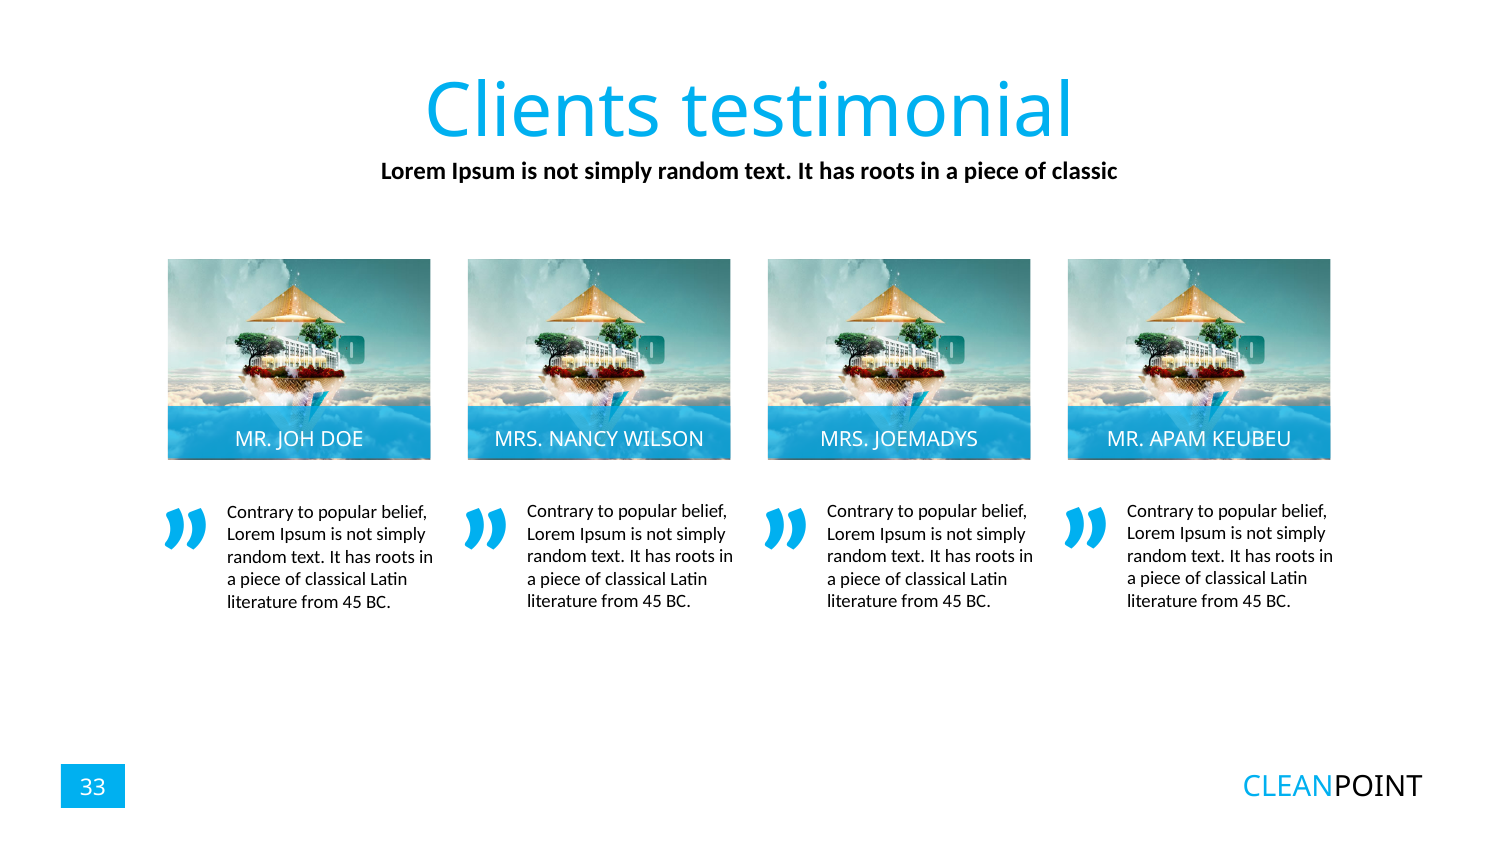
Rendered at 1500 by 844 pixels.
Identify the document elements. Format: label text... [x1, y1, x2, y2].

text_box 33 [59, 762, 127, 810]
text_box MR. JOH DOE [167, 406, 431, 459]
text_box MRS. NANCY WILSON [467, 406, 731, 459]
text_box MR. APAM KEUBEU [1067, 406, 1331, 459]
text_box Contrary to popular belief, Lorem Ipsum is not simply random text. It has roots in a piece of classical Latin literature from 45 BC. [212, 491, 441, 620]
text_box Contrary to popular belief, Lorem Ipsum is not simply random text. It has roots in a piece of classical Latin literature from 45 BC. [1112, 491, 1350, 619]
text_box MRS. JOEMADYS [767, 406, 1031, 459]
title Clients testimonial [300, 96, 1200, 160]
text_box [166, 257, 432, 461]
text_box [766, 257, 1032, 461]
text_box [1066, 257, 1332, 461]
text_box ” [741, 463, 829, 643]
text_box ” [1041, 462, 1129, 643]
text_box Contrary to popular belief, Lorem Ipsum is not simply random text. It has roots in a piece of classical Latin literature from 45 BC. [812, 491, 1041, 619]
text_box [466, 257, 732, 461]
text_box Lorem Ipsum is not simply random text. It has roots in a piece of classic [337, 146, 1163, 192]
text_box Contrary to popular belief, Lorem Ipsum is not simply random text. It has roots in a piece of classical Latin literature from 45 BC. [512, 491, 741, 619]
text_box ” [441, 463, 529, 644]
text_box CLEANPOINT [149, 746, 1438, 810]
text_box ” [141, 463, 229, 644]
